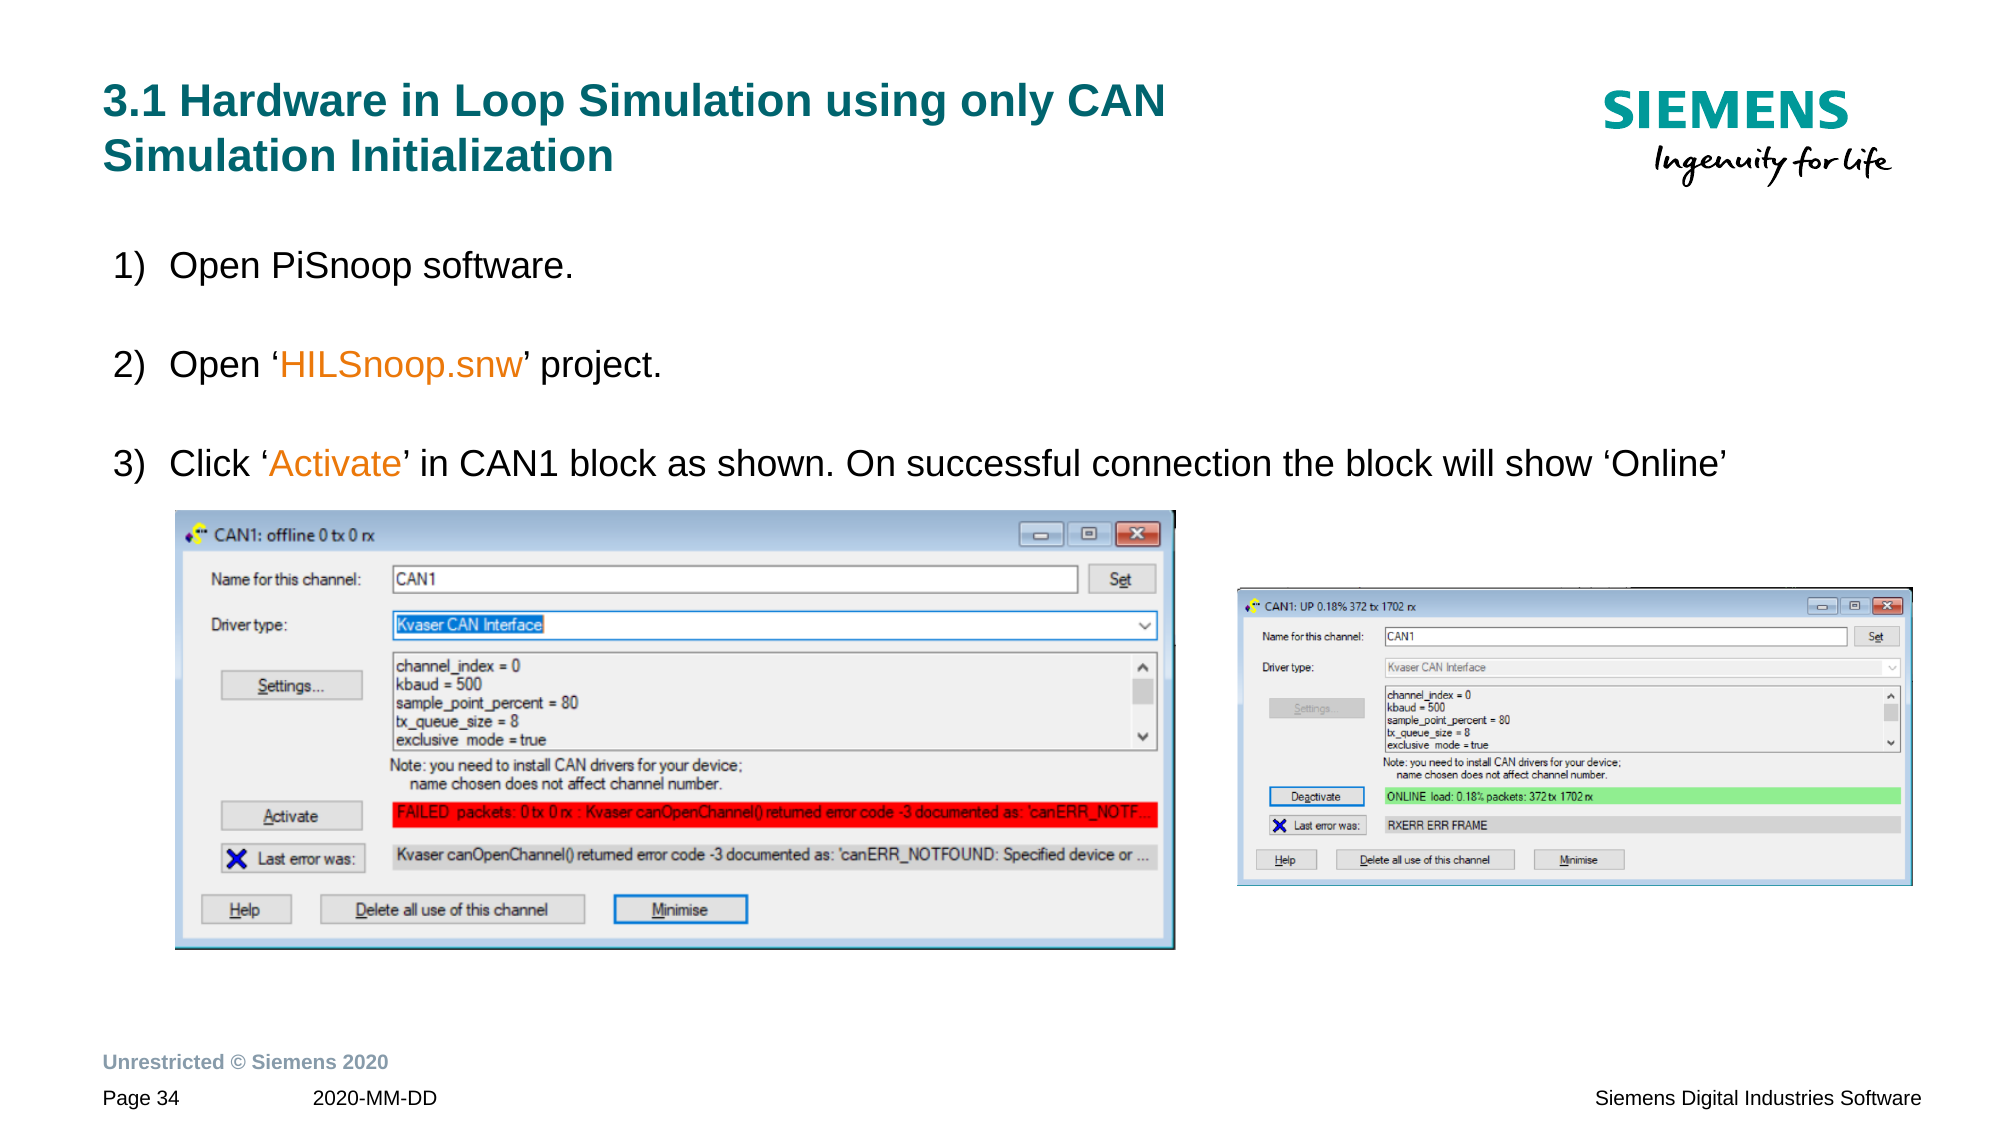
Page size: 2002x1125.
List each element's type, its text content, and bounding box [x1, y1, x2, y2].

title 3.1 Hardware in Loop Simulation using only CAN Simulation Initialization [0, 0, 2001, 237]
text_box Open PiSnoop software. Open ‘HILSnoop.snw’ project. Click ‘Activate’ in CAN1 block as shown. On successful connection the block will show ‘Online’ [112, 236, 1913, 1050]
picture [175, 510, 1176, 951]
picture [1237, 587, 1914, 886]
